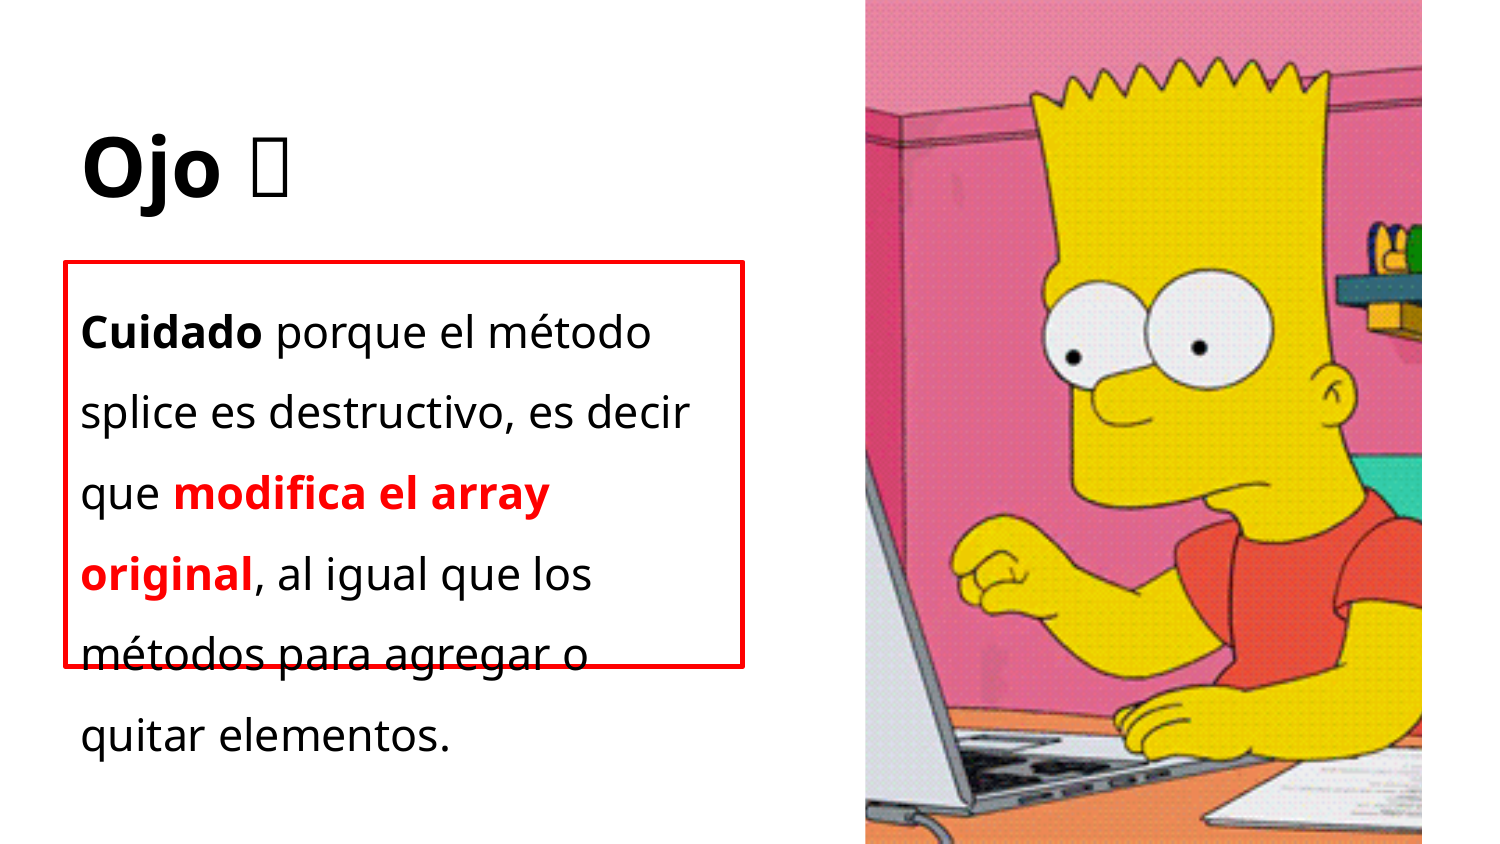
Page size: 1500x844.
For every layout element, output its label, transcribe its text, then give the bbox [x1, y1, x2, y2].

text_box Cuidado porque el método splice es destructivo, es decir que modifica el array original, al igual que los métodos para agregar o quitar elementos. [65, 261, 743, 667]
text_box Ojo 👀 [65, 99, 853, 262]
picture [865, 0, 1423, 844]
